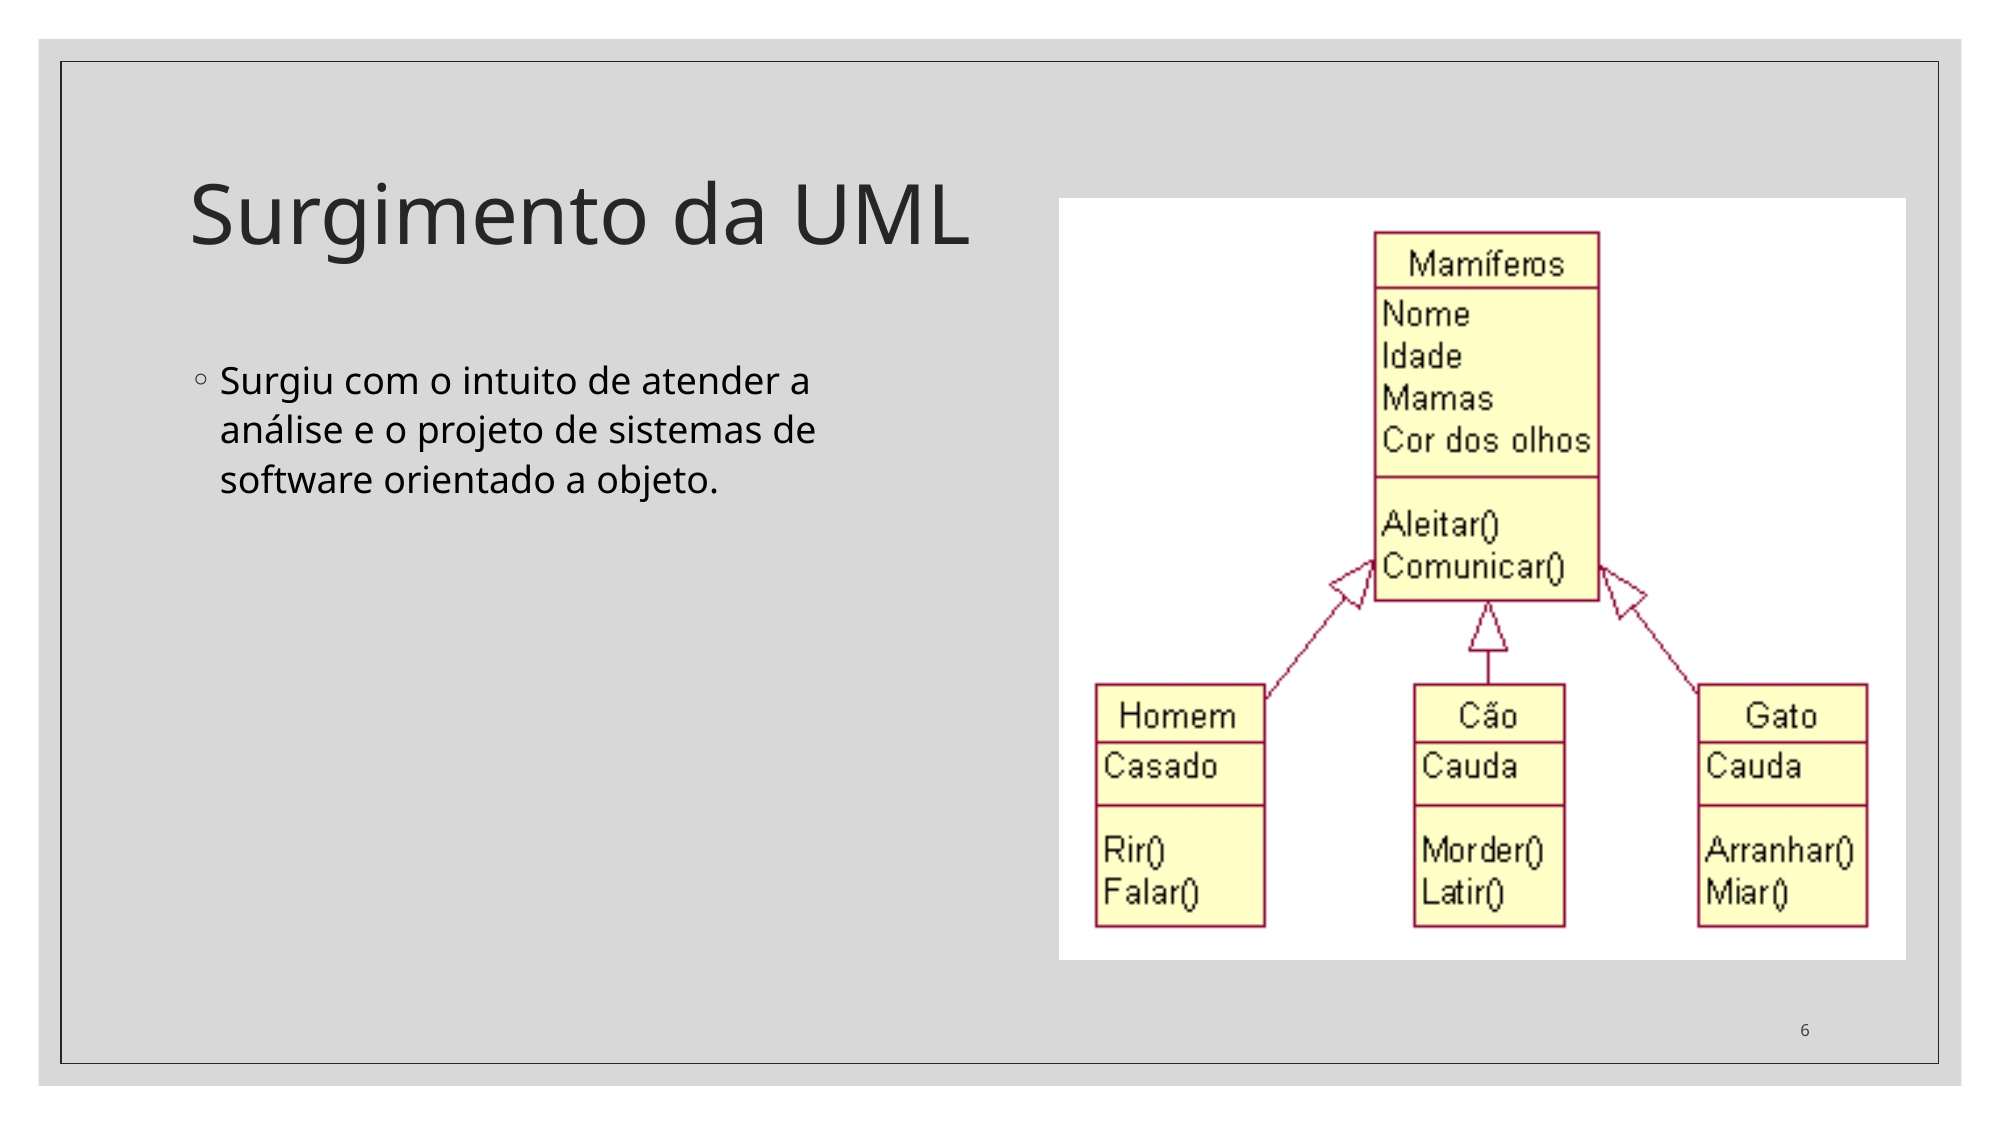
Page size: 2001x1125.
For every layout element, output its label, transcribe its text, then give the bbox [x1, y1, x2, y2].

title Surgimento da UML [174, 105, 1825, 331]
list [1059, 198, 1906, 960]
slide_number 6 [1687, 990, 1825, 1050]
list Surgiu com o intuito de atender a análise e o projeto de sistemas de software orientado a objeto. [174, 345, 940, 960]
